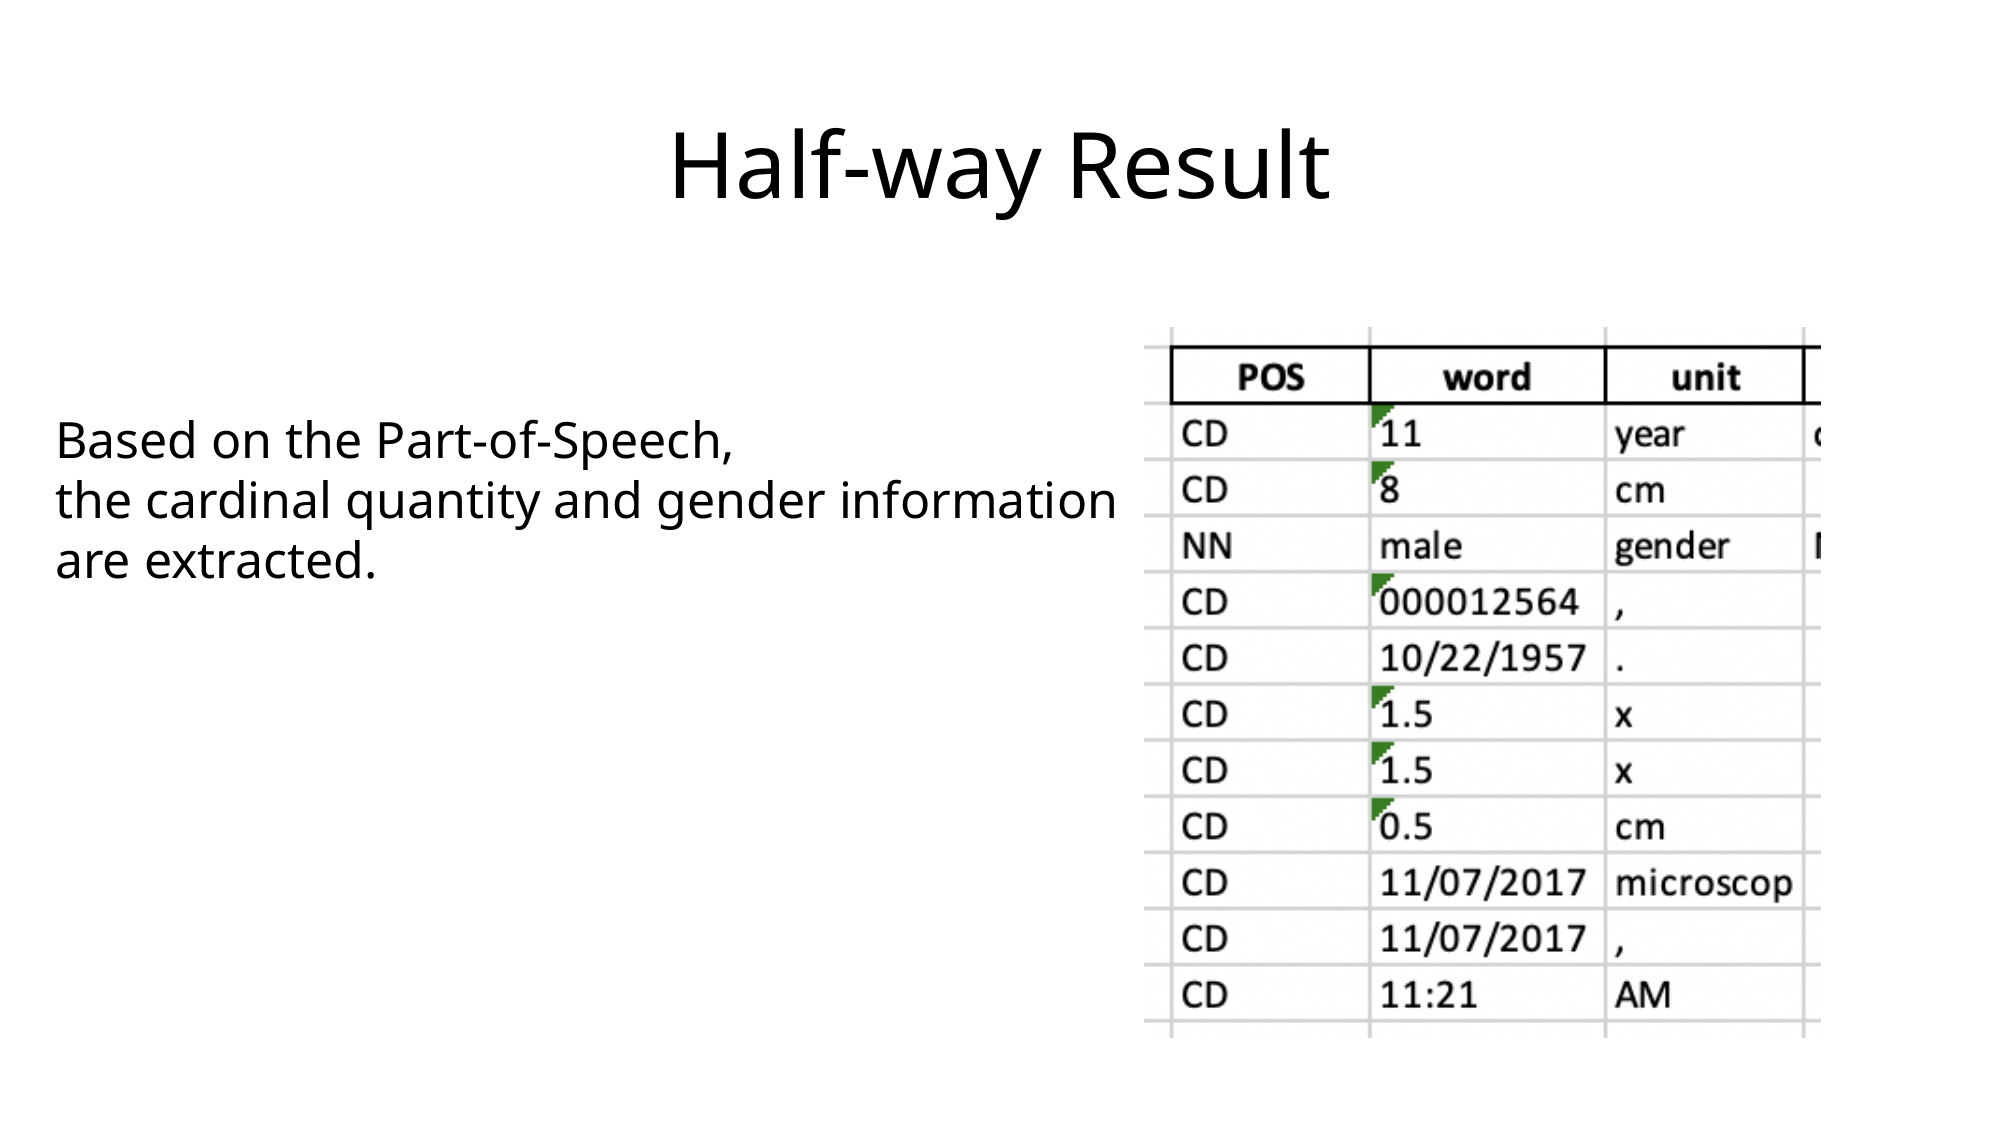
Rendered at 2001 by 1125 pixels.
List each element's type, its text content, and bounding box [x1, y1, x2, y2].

text_box Based on the Part-of-Speech, the cardinal quantity and gender information are extracted. [40, 341, 1144, 597]
picture [1144, 327, 1821, 1038]
title Half-way Result [137, 59, 1863, 278]
